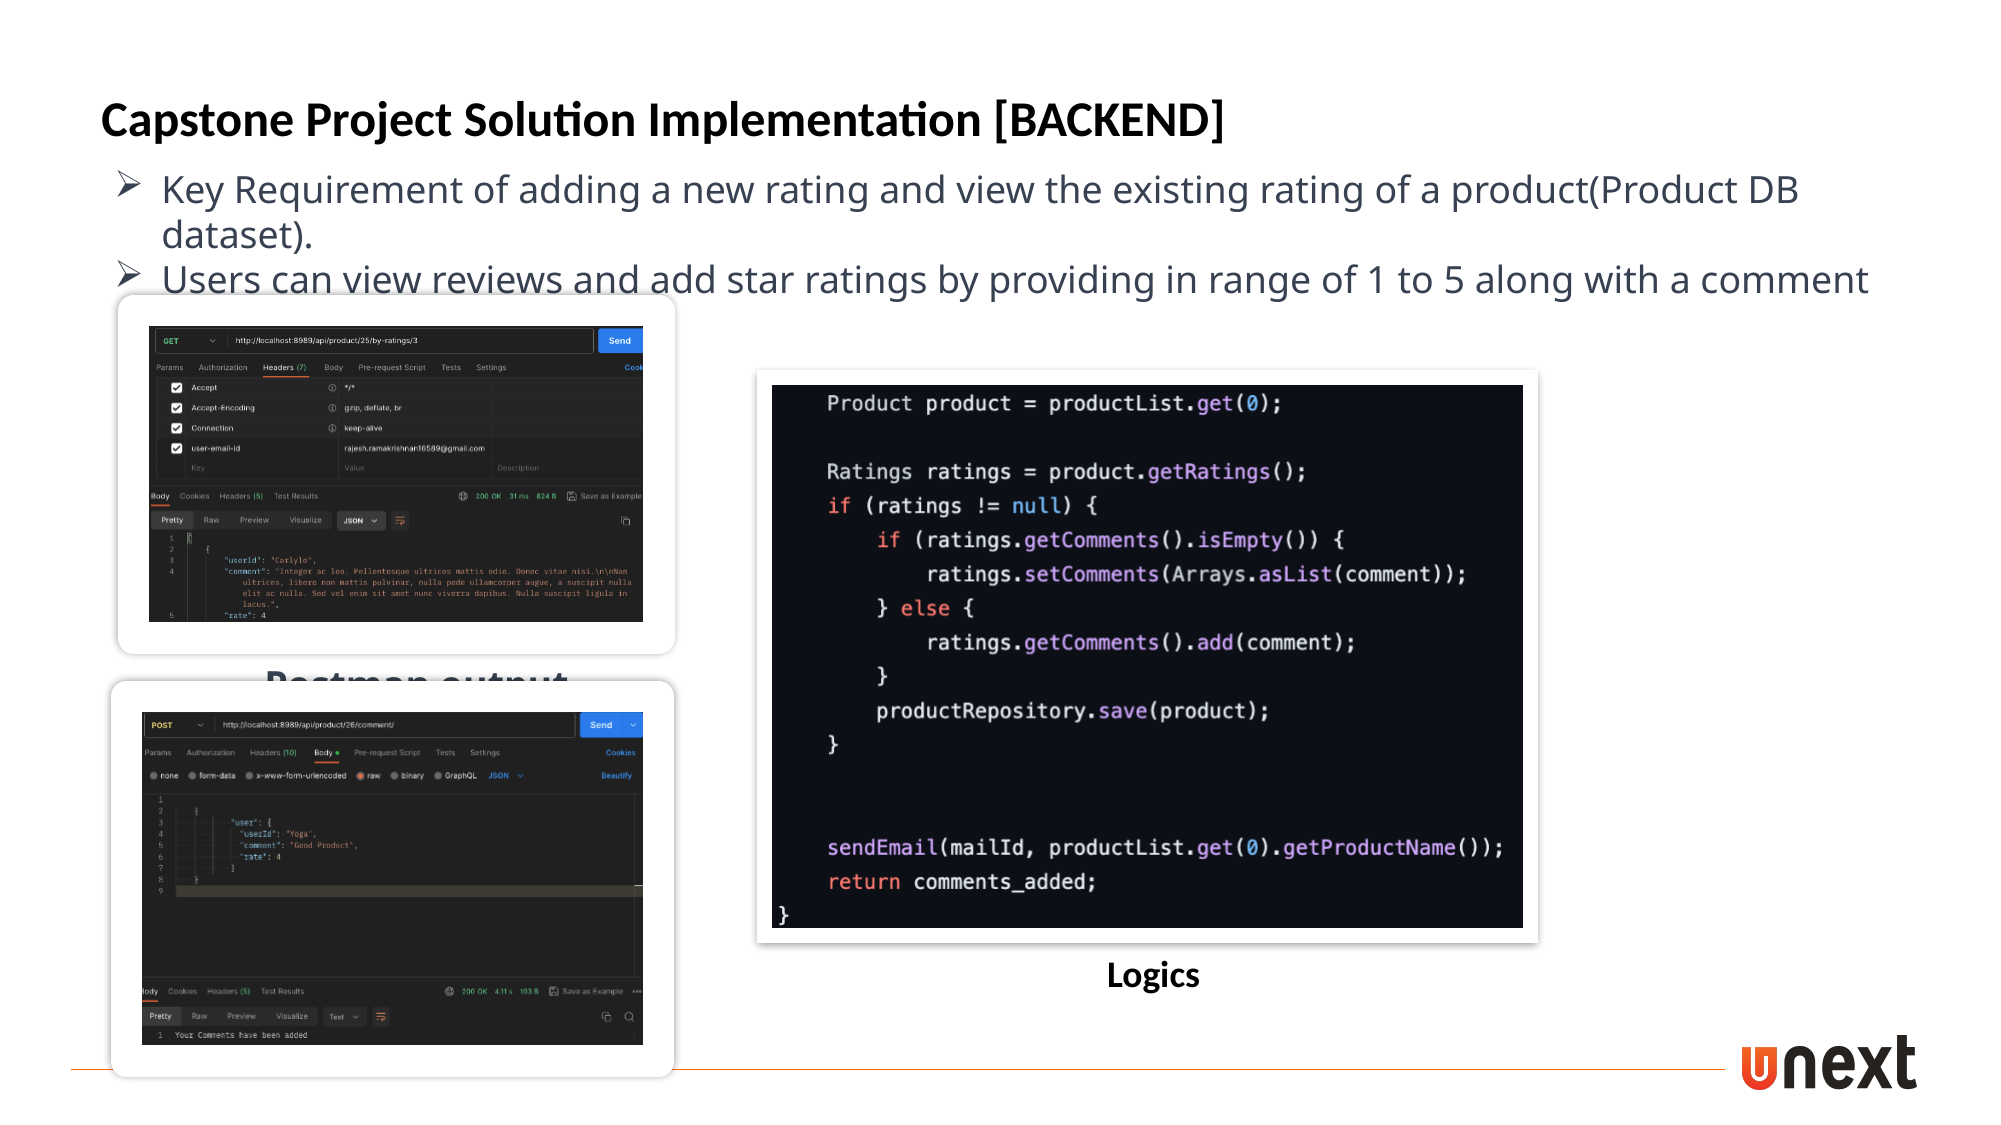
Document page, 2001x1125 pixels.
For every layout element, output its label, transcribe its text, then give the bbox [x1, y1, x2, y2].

text_box Logics [1092, 942, 1216, 1003]
picture [149, 326, 644, 623]
text_box Key Requirement of adding a new rating and view the existing rating of a product(Product DB dataset). Users can view reviews and add star ratings by providing in range of 1 to 5 along with a comment Postman output [99, 162, 1929, 981]
picture [1742, 1035, 1917, 1090]
picture [141, 711, 644, 1046]
picture [771, 384, 1524, 929]
text_box Capstone Project Solution Implementation [BACKEND] [86, 79, 1524, 155]
